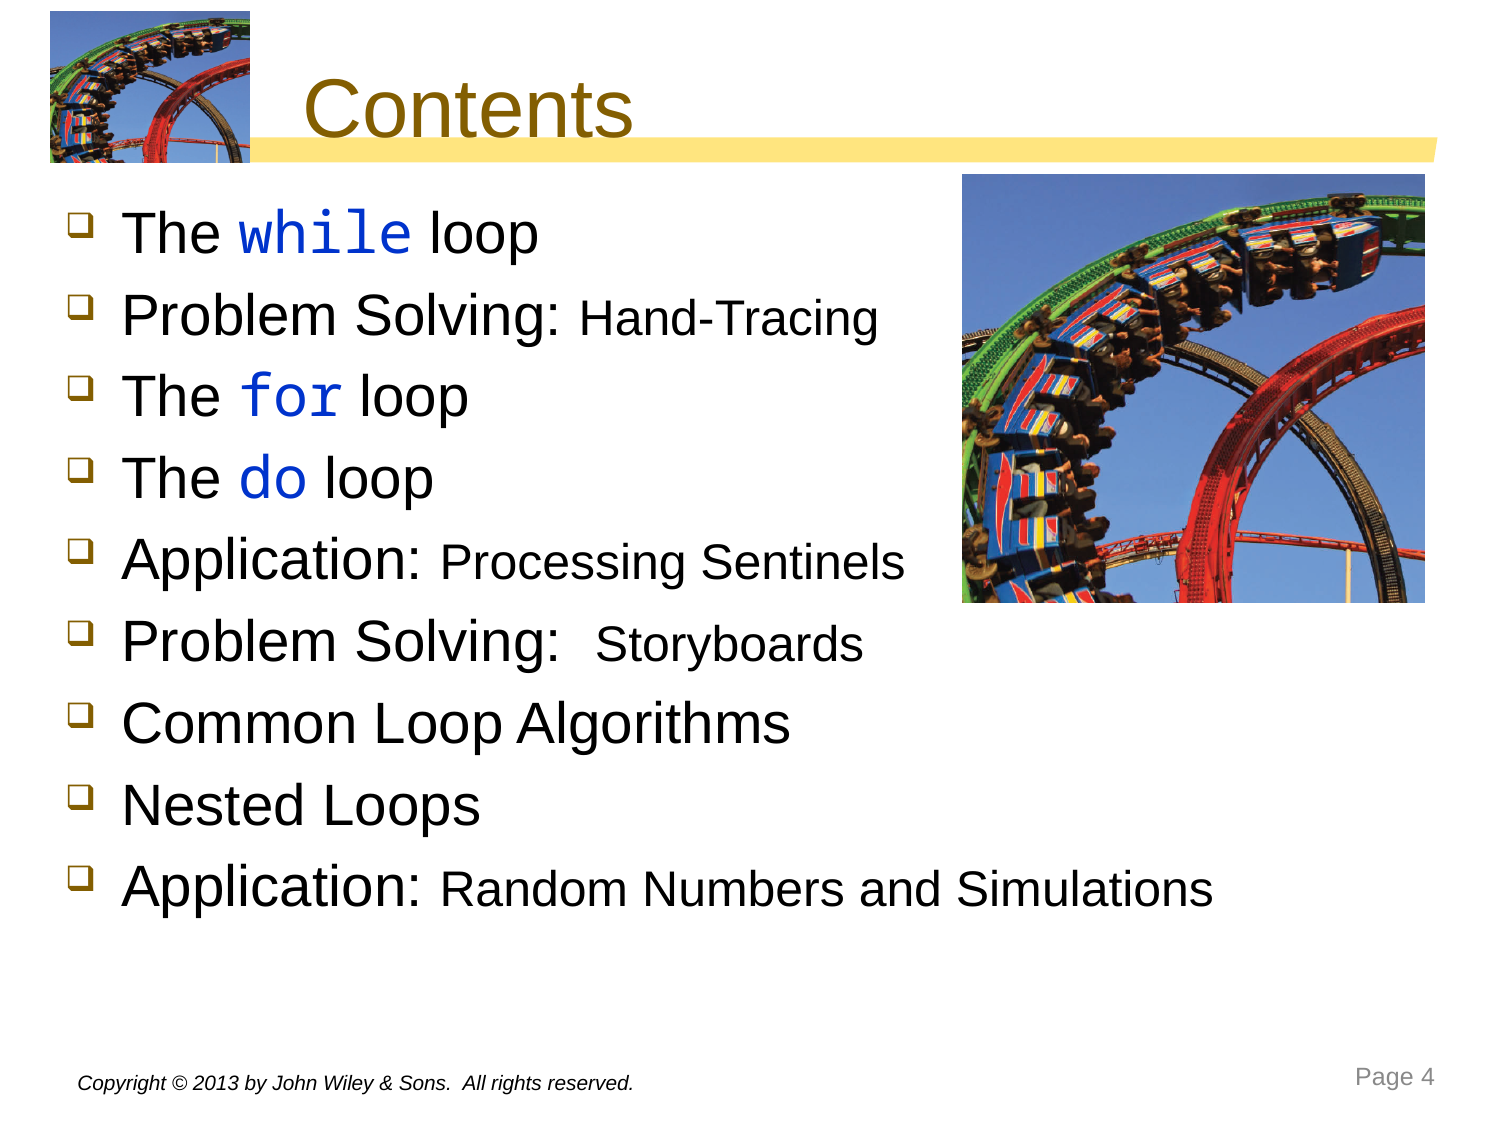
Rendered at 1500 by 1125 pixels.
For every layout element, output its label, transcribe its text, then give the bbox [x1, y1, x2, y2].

footer Copyright © 2013 by John Wiley & Sons. All rights reserved. [62, 1037, 726, 1104]
title Contents [287, 45, 1450, 163]
picture [50, 11, 250, 163]
list The while loop Problem Solving: Hand-Tracing The for loop The do loop Application: Processing Sentinels Problem Solving: Storyboards Common Loop Algorithms Nested Loops Application: Random Numbers and Simulations [50, 187, 1438, 1025]
picture [962, 174, 1426, 603]
slide_number Page 4 [1187, 1050, 1450, 1100]
